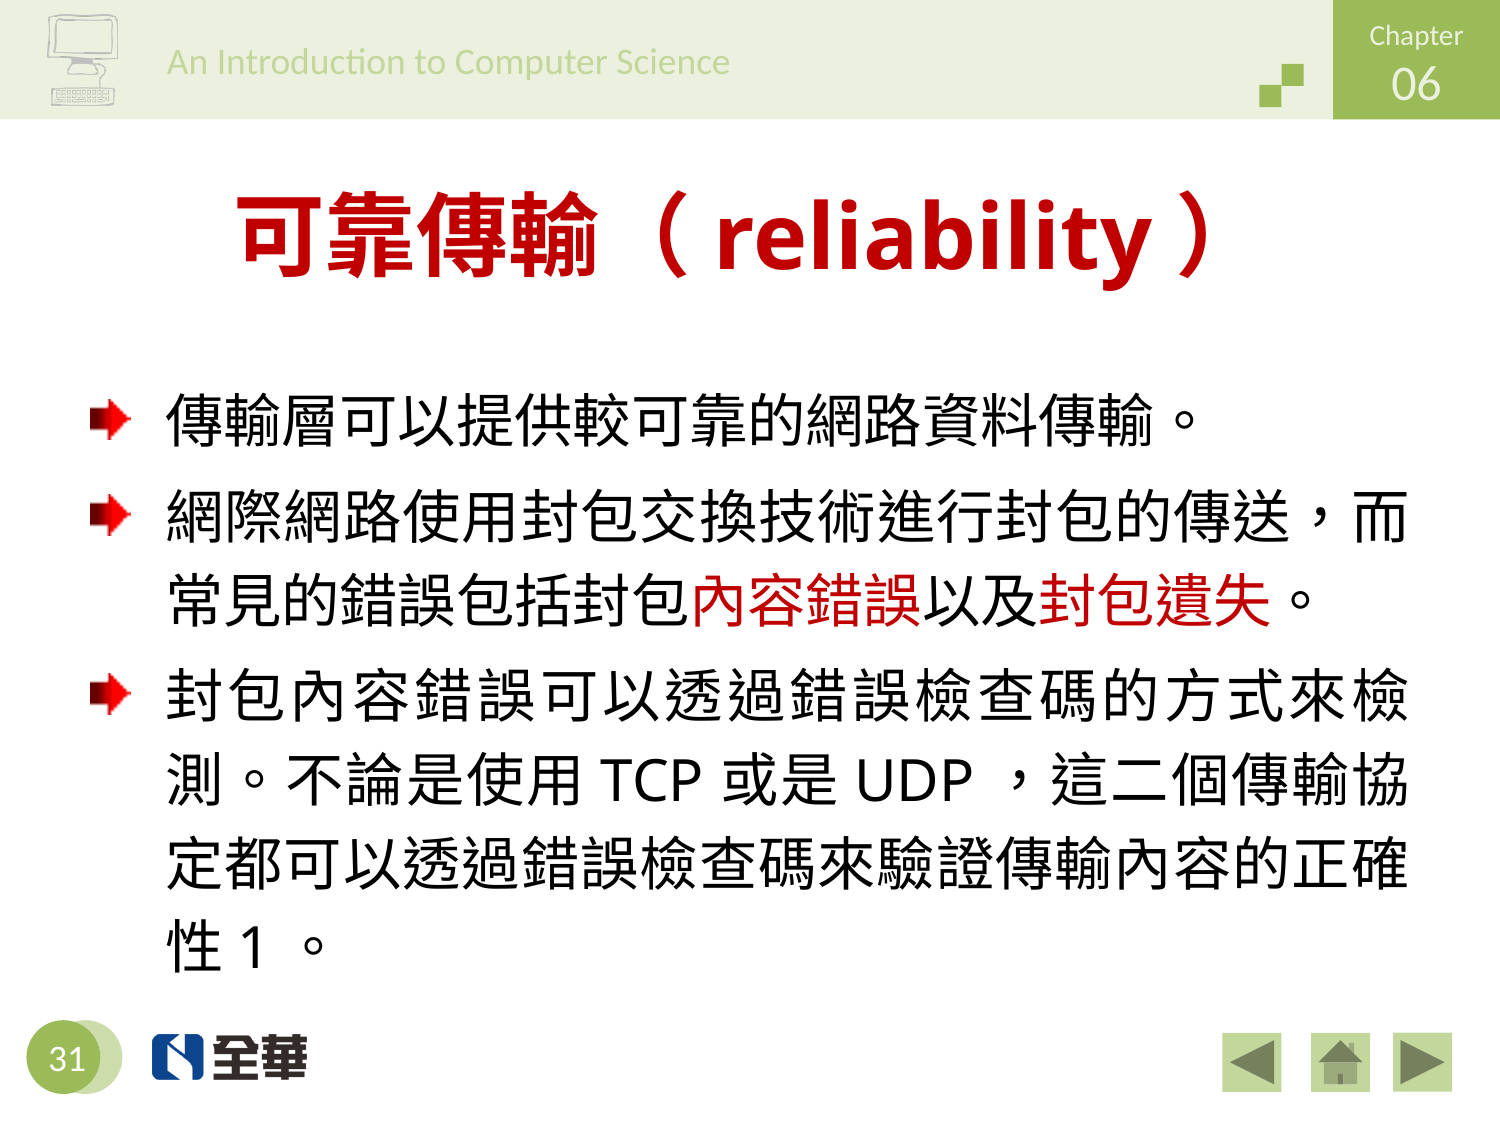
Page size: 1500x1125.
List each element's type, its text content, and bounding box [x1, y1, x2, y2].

picture [90, 494, 131, 536]
title 可靠傳輸（reliability） [75, 138, 1425, 327]
picture [90, 673, 131, 715]
picture [152, 1034, 307, 1080]
picture [47, 14, 118, 106]
list 傳輸層可以提供較可靠的網路資料傳輸。 網際網路使用封包交換技術進行封包的傳送，而常見的錯誤包括封包內容錯誤以及封包遺失。 封包內容錯誤可以透過錯誤檢查碼的方式來檢測。不論是使用TCP或是UDP，這二個傳輸協定都可以透過錯誤檢查碼來驗證傳輸內容的正確性1。 [75, 363, 1425, 1005]
picture [90, 399, 131, 440]
